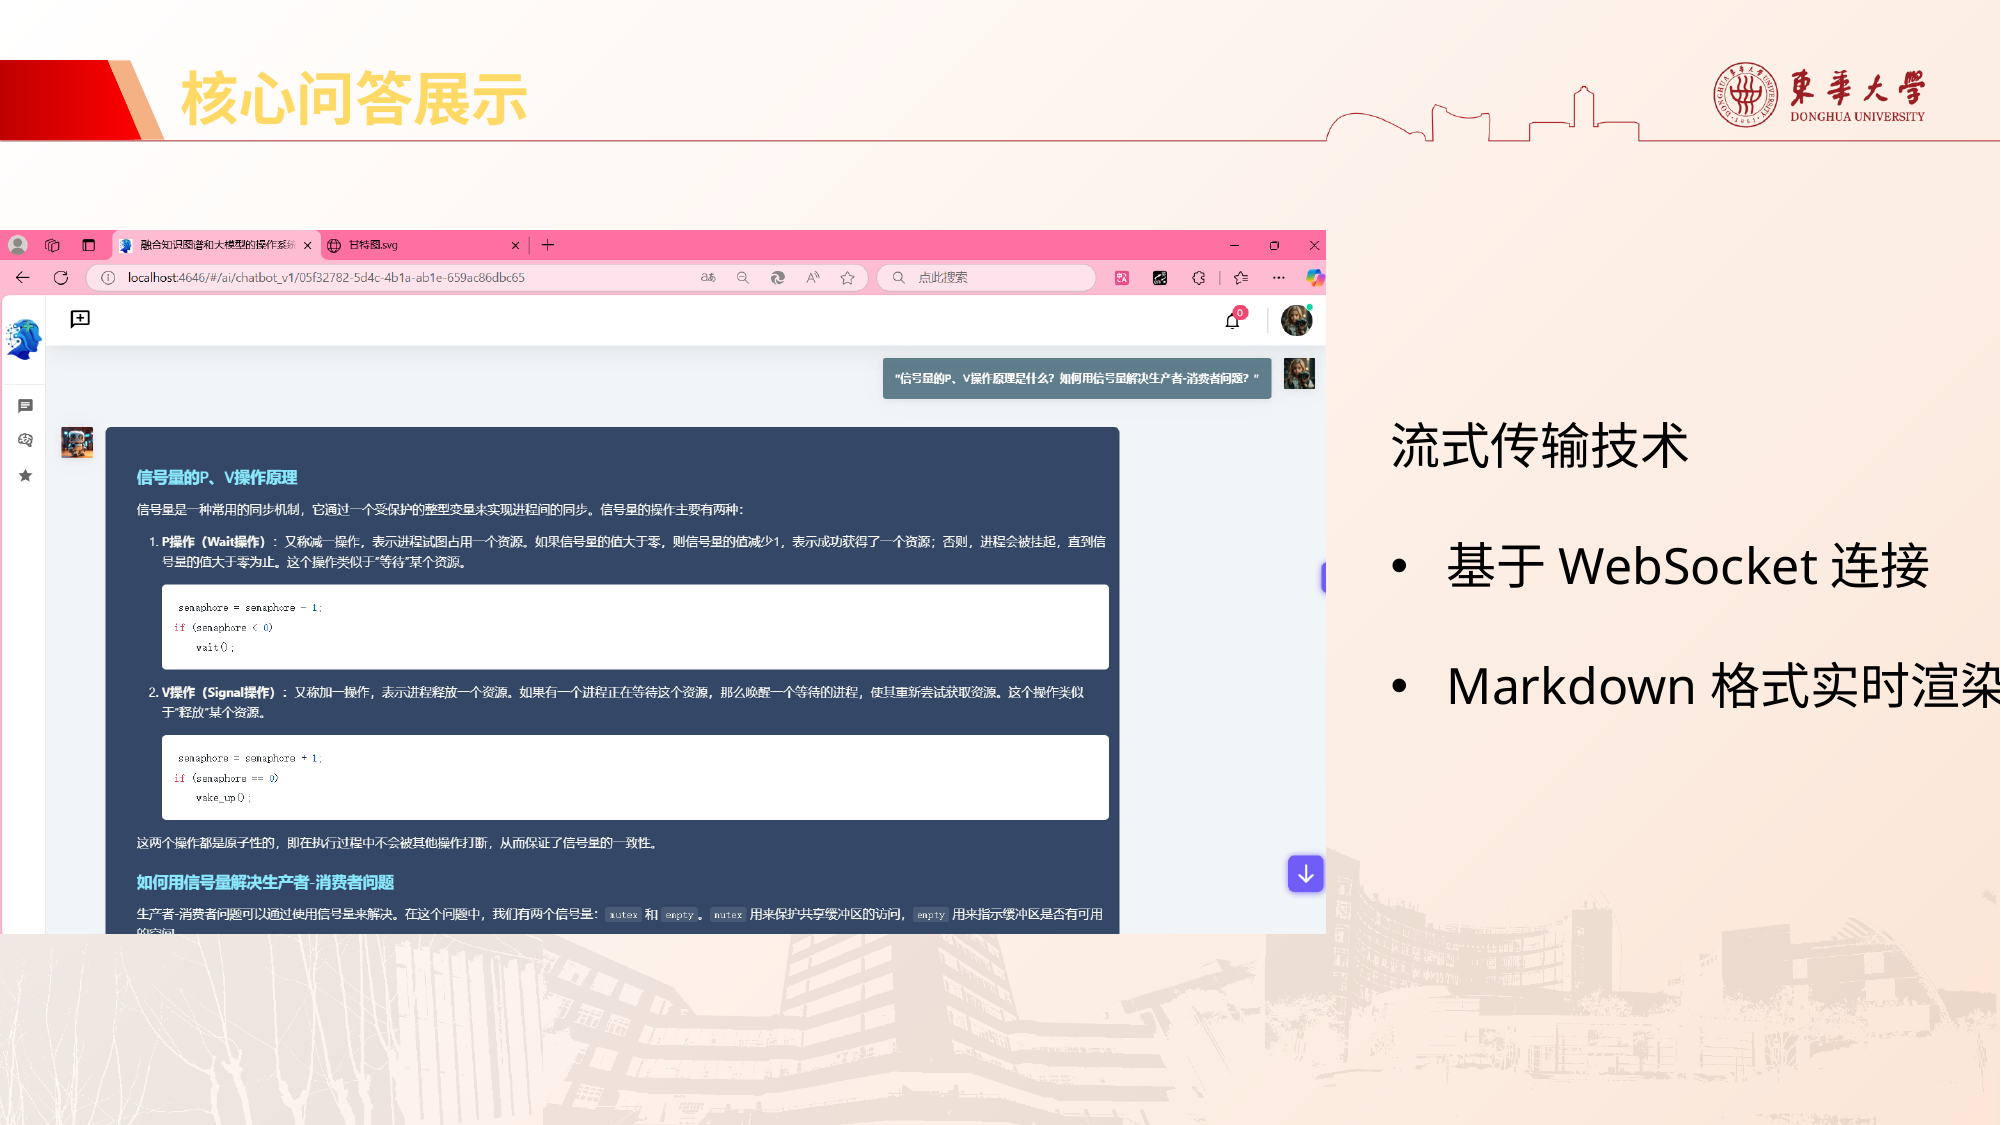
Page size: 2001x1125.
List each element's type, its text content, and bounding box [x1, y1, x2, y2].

text_box 流式传输技术 基于WebSocket连接 Markdown格式实时渲染 [1375, 407, 2000, 723]
picture [0, 230, 1326, 934]
picture [0, 60, 2000, 150]
text_box 核心问答展示 [180, 61, 1885, 132]
